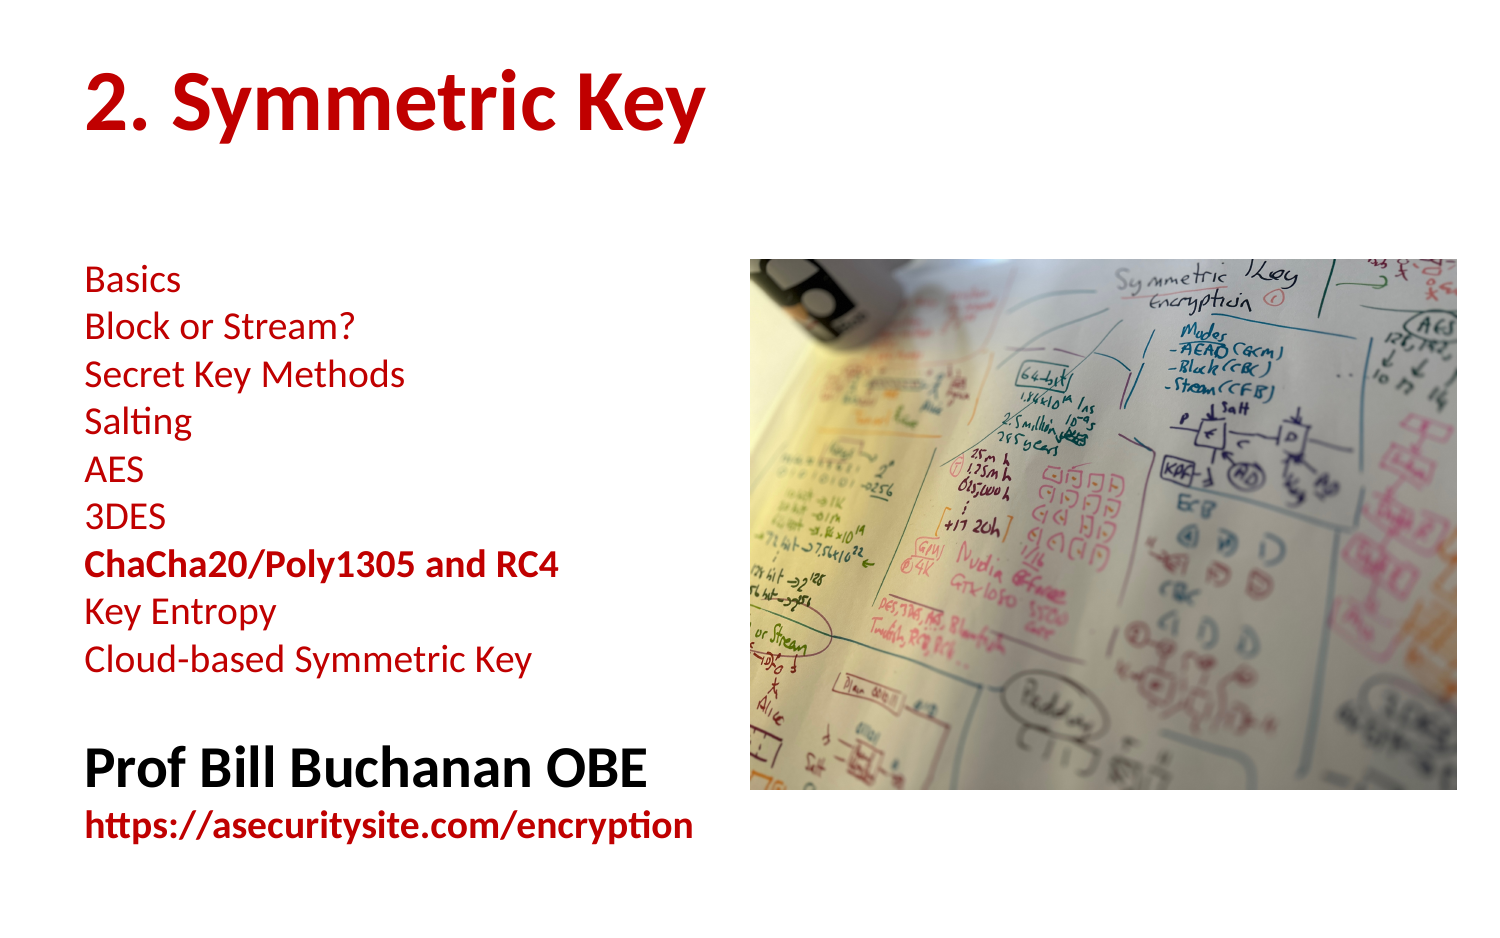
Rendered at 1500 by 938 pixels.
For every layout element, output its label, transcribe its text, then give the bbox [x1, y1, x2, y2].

picture [749, 259, 1457, 790]
title 2. Symmetric Key Basics Block or Stream? Secret Key Methods Salting AES 3DES ChaCha20/Poly1305 and RC4 Key Entropy Cloud-based Symmetric Key Prof Bill Buchanan OBE https://asecuritysite.com/encryption [76, 35, 952, 903]
